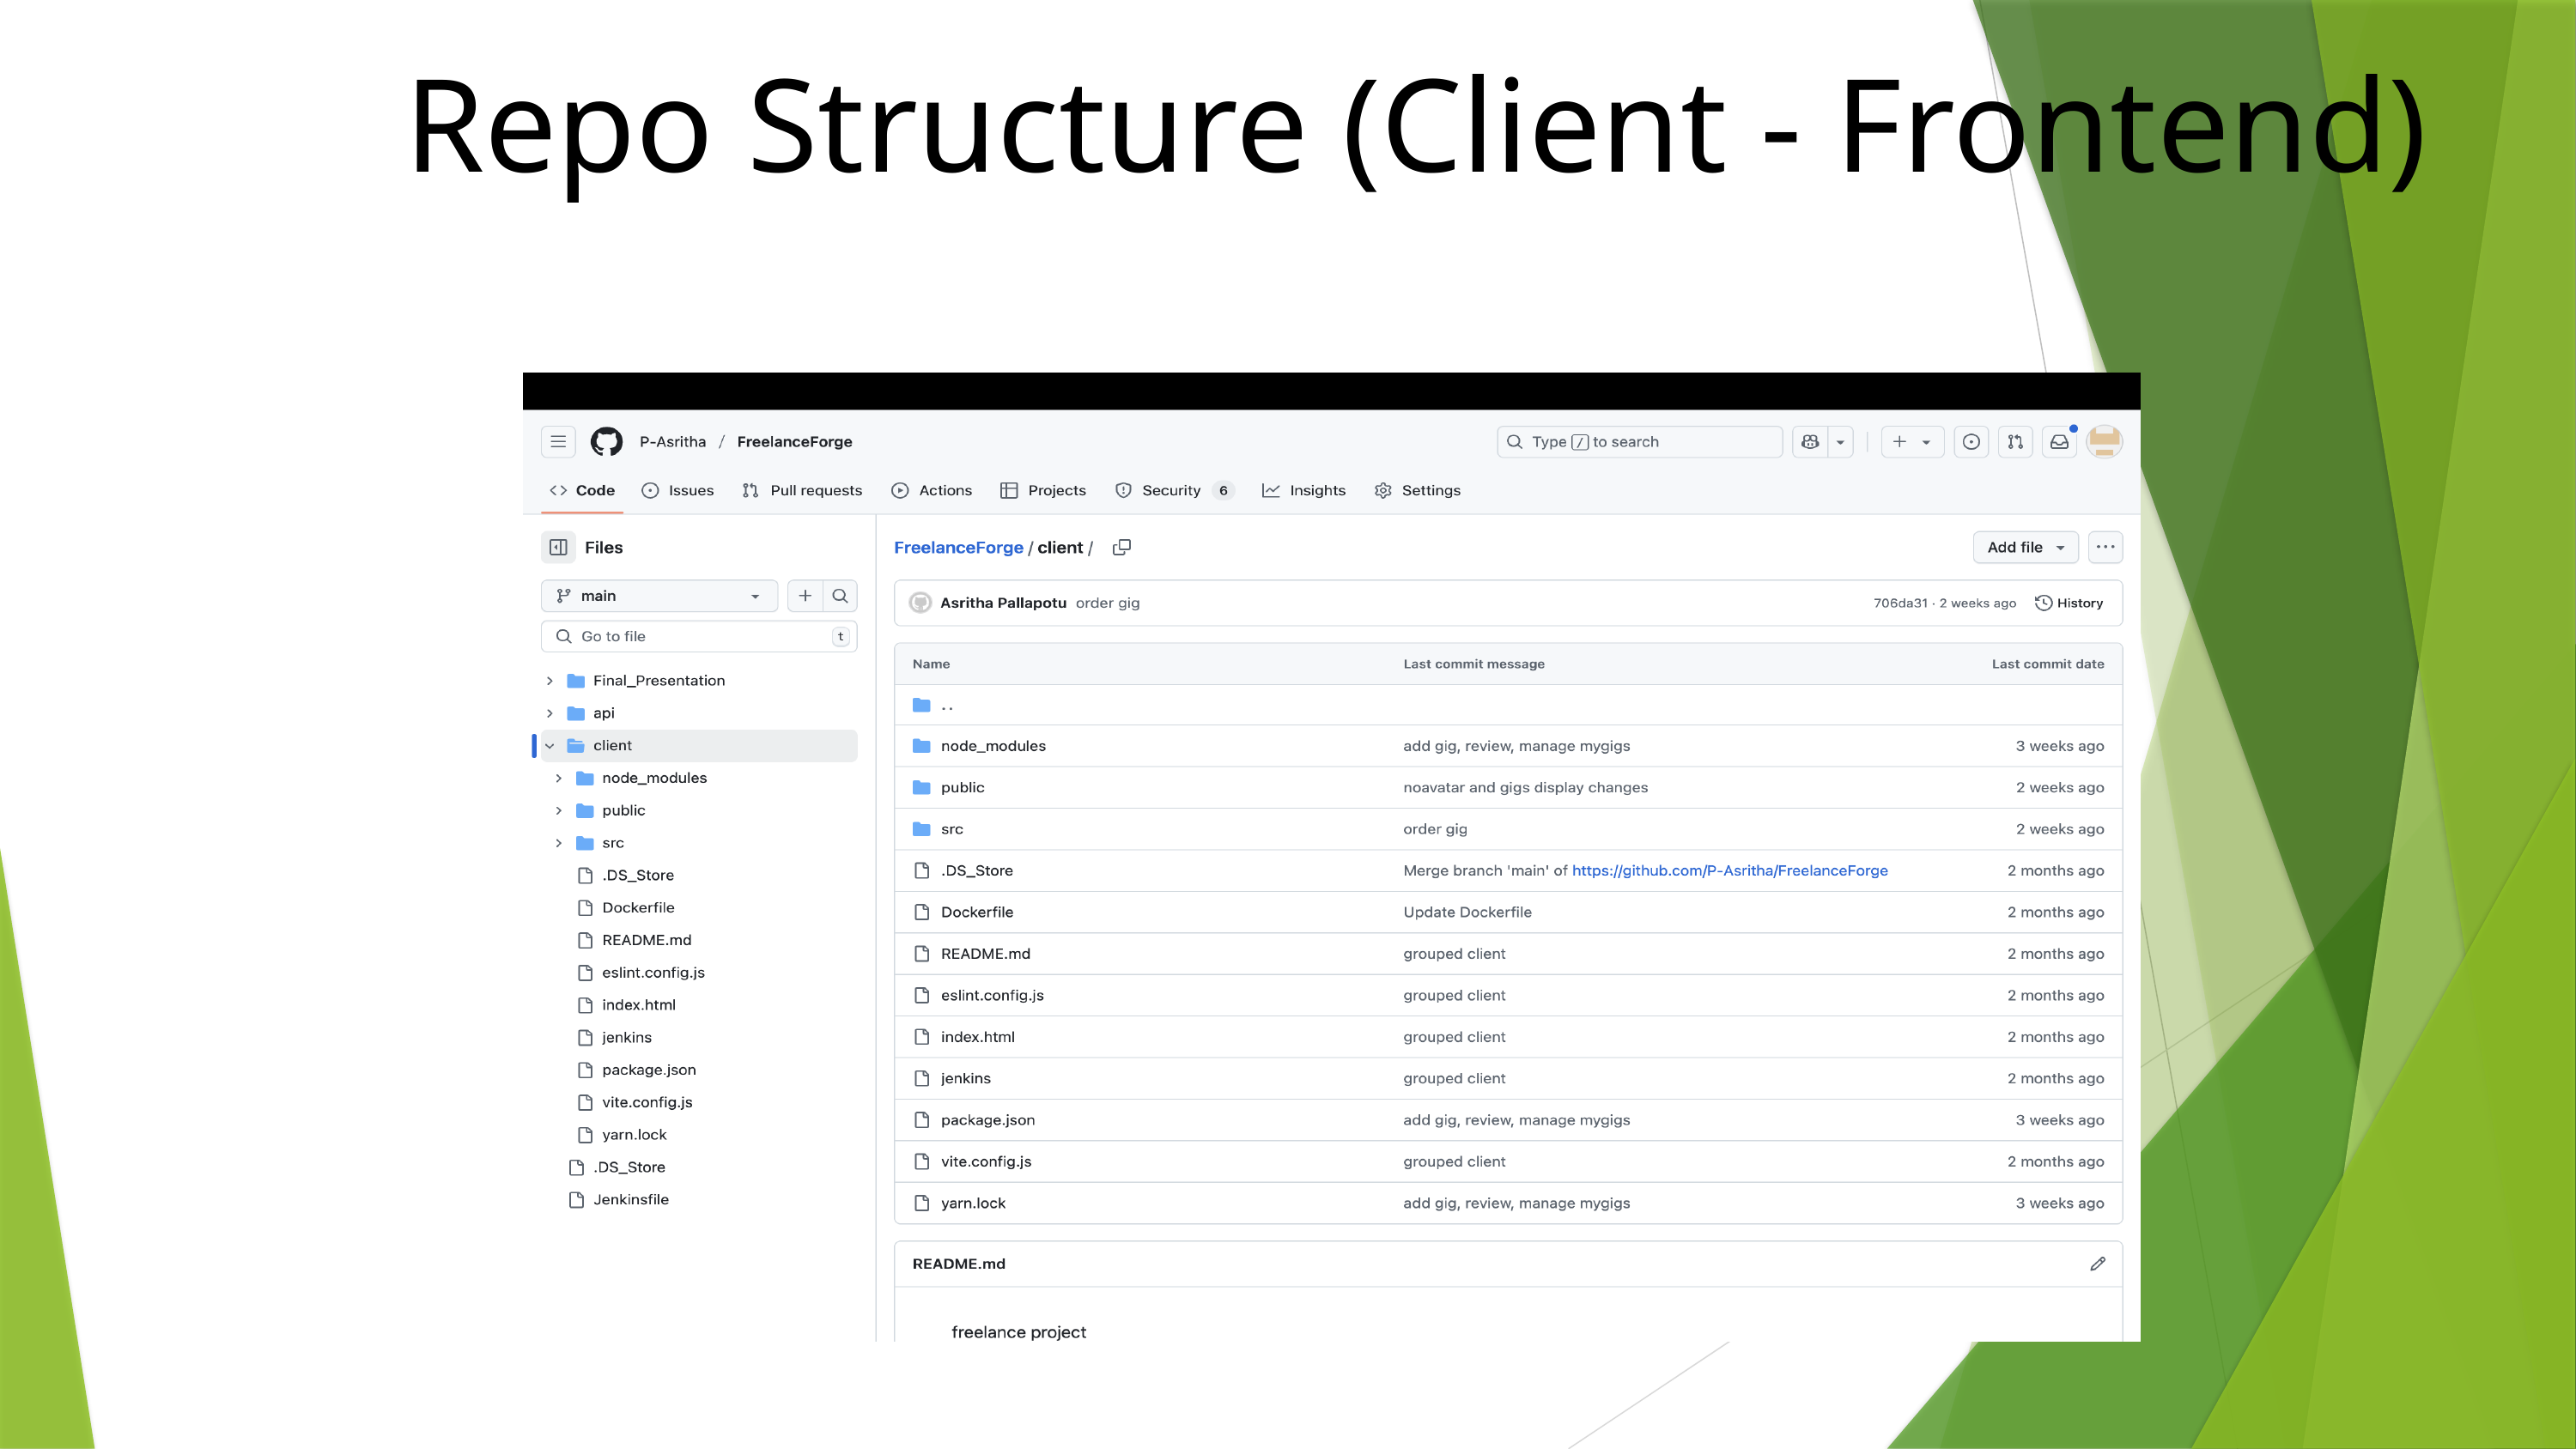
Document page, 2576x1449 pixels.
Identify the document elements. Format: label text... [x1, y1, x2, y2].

picture [523, 373, 2141, 1342]
title Repo Structure (Client - Frontend) [228, 40, 2576, 285]
